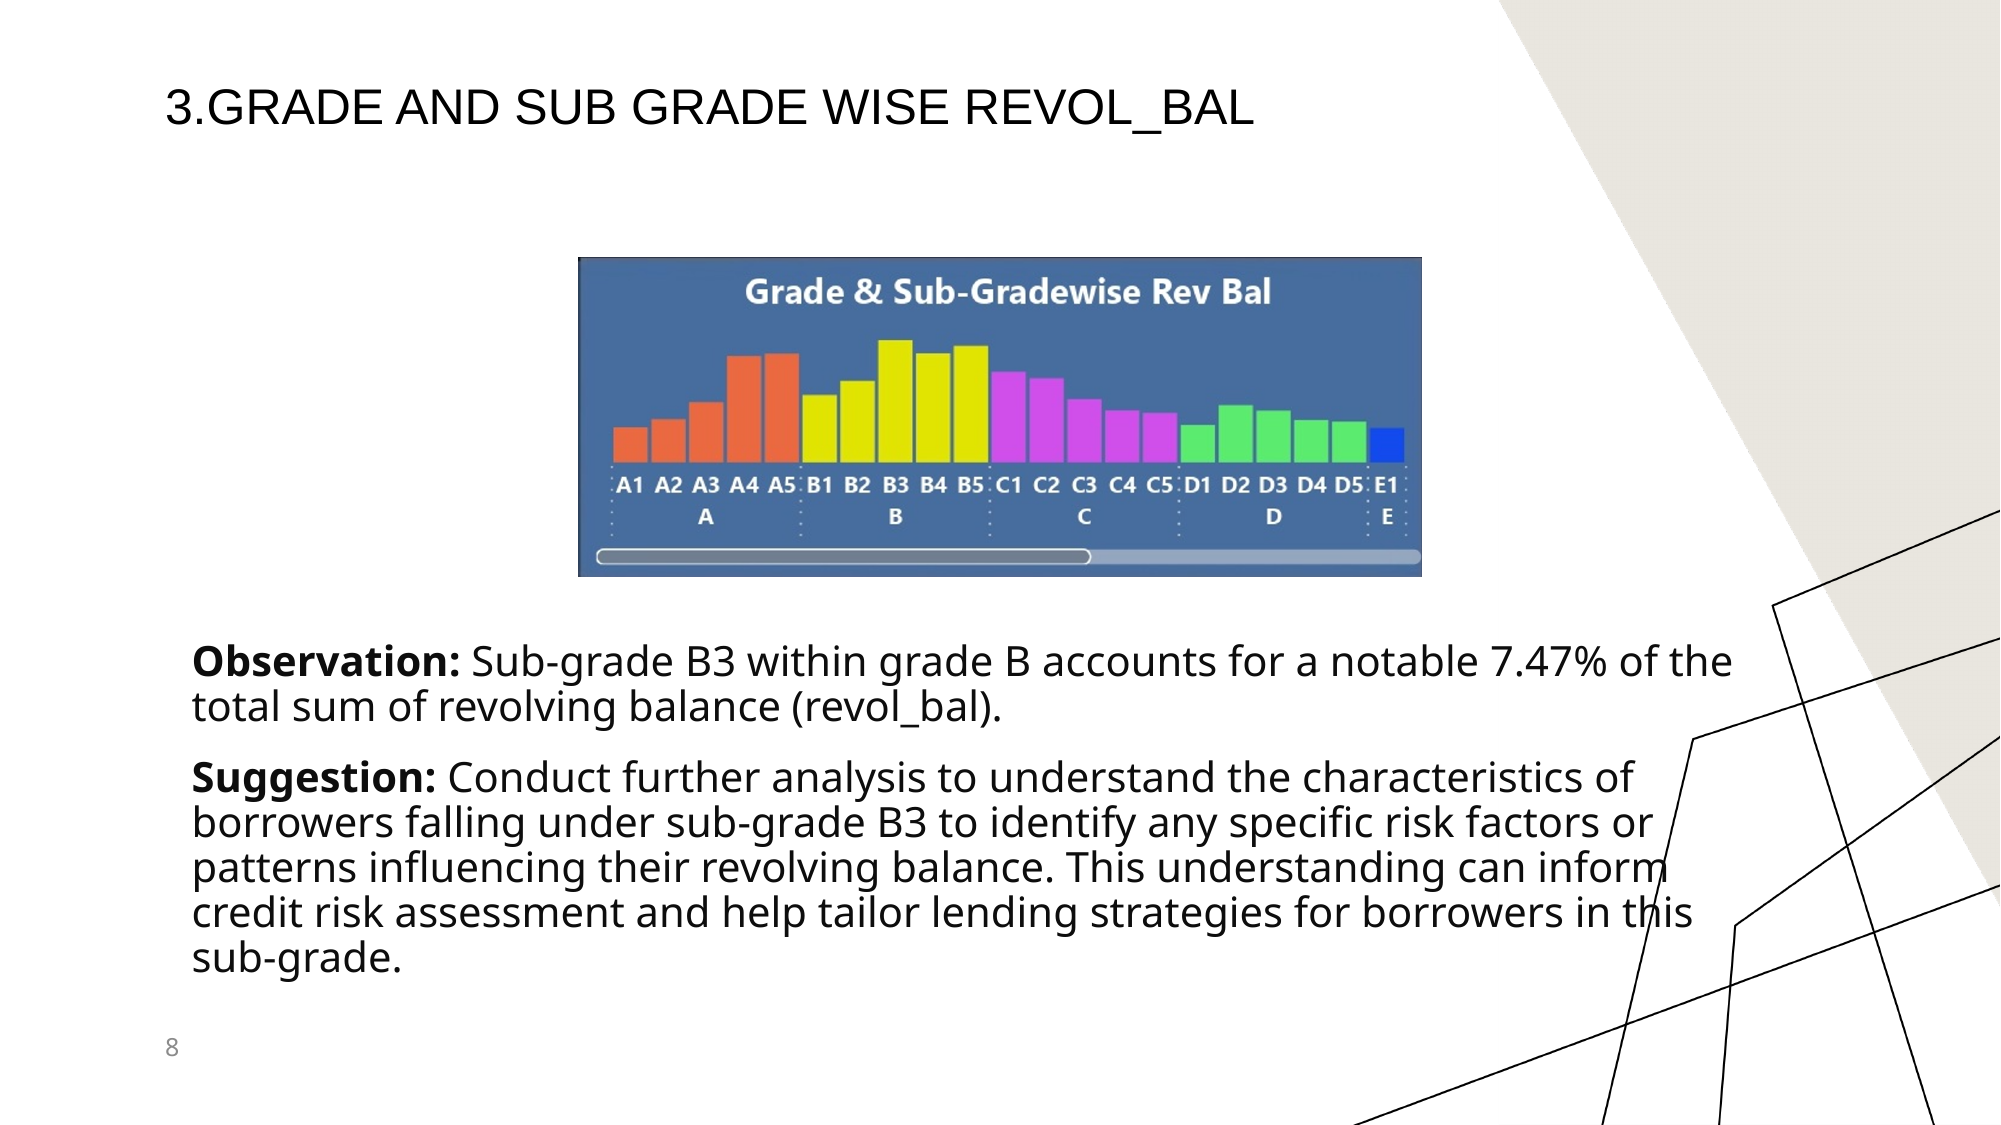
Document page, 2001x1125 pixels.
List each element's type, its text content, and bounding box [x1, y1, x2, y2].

list Observation: Sub-grade B3 within grade B accounts for a notable 7.47% of the total sum of revolving balance (revol_bal). Suggestion: Conduct further analysis to understand the characteristics of borrowers falling under sub-grade B3 to identify any specific risk factors or patterns influencing their revolving balance. This understanding can inform credit risk assessment and help tailor lending strategies for borrowers in this sub-grade. [176, 633, 1760, 994]
picture [578, 0, 2000, 1125]
slide_number 8 [150, 1024, 254, 1074]
title 3.Grade and sub grade wise revol_bal [150, 59, 1344, 157]
